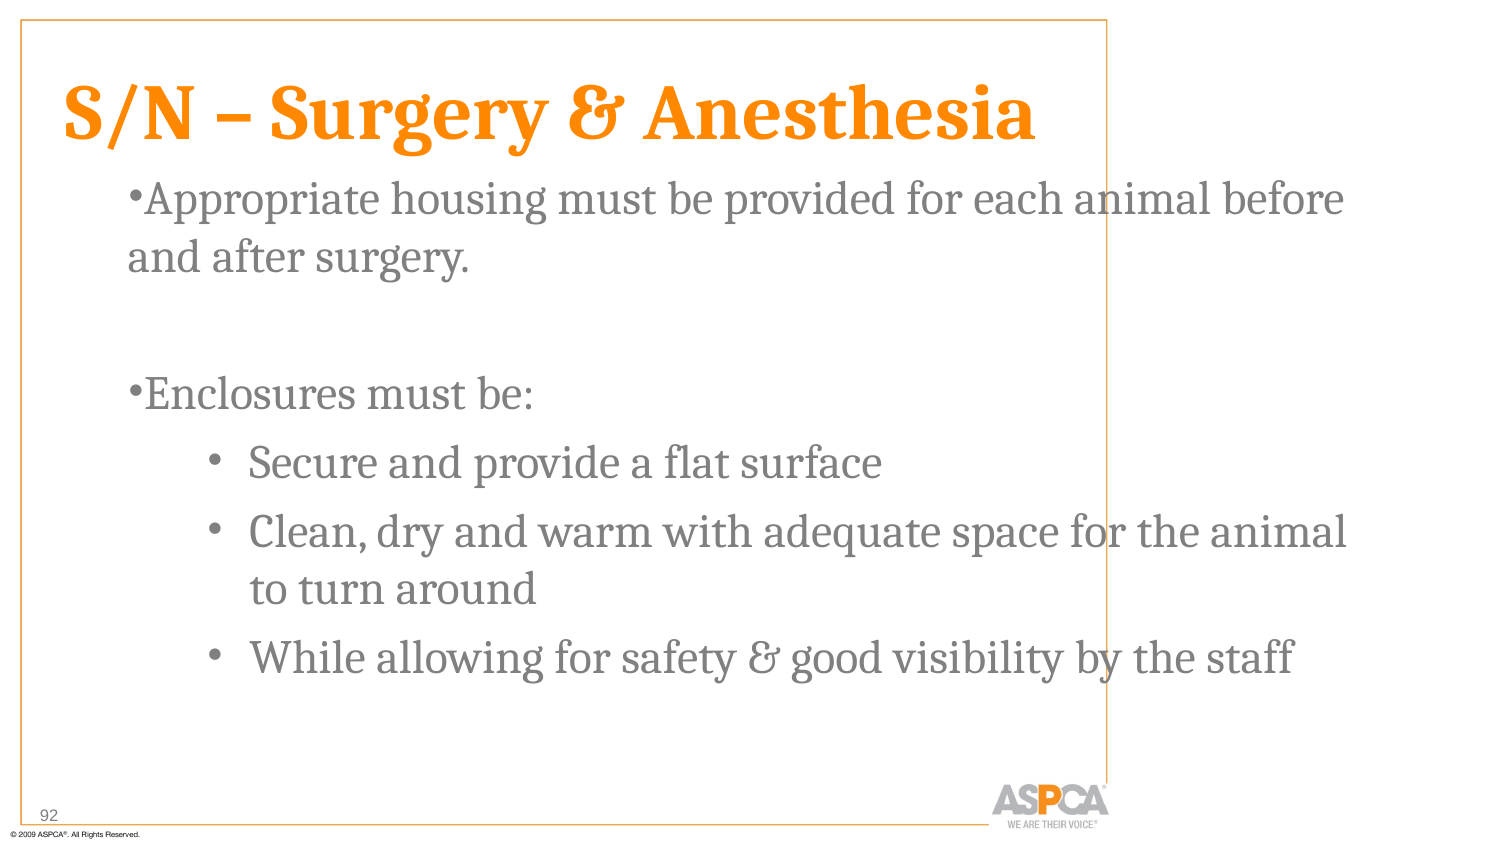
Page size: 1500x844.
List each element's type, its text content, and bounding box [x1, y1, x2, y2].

picture [0, 0, 1126, 844]
list Appropriate housing must be provided for each animal before and after surgery. Enclosures must be: Secure and provide a flat surface Clean, dry and warm with adequate space for the animal to turn around While allowing for safety & good visibility by the staff [112, 159, 1388, 750]
title S/N – Surgery & Anesthesia [50, 37, 1325, 179]
